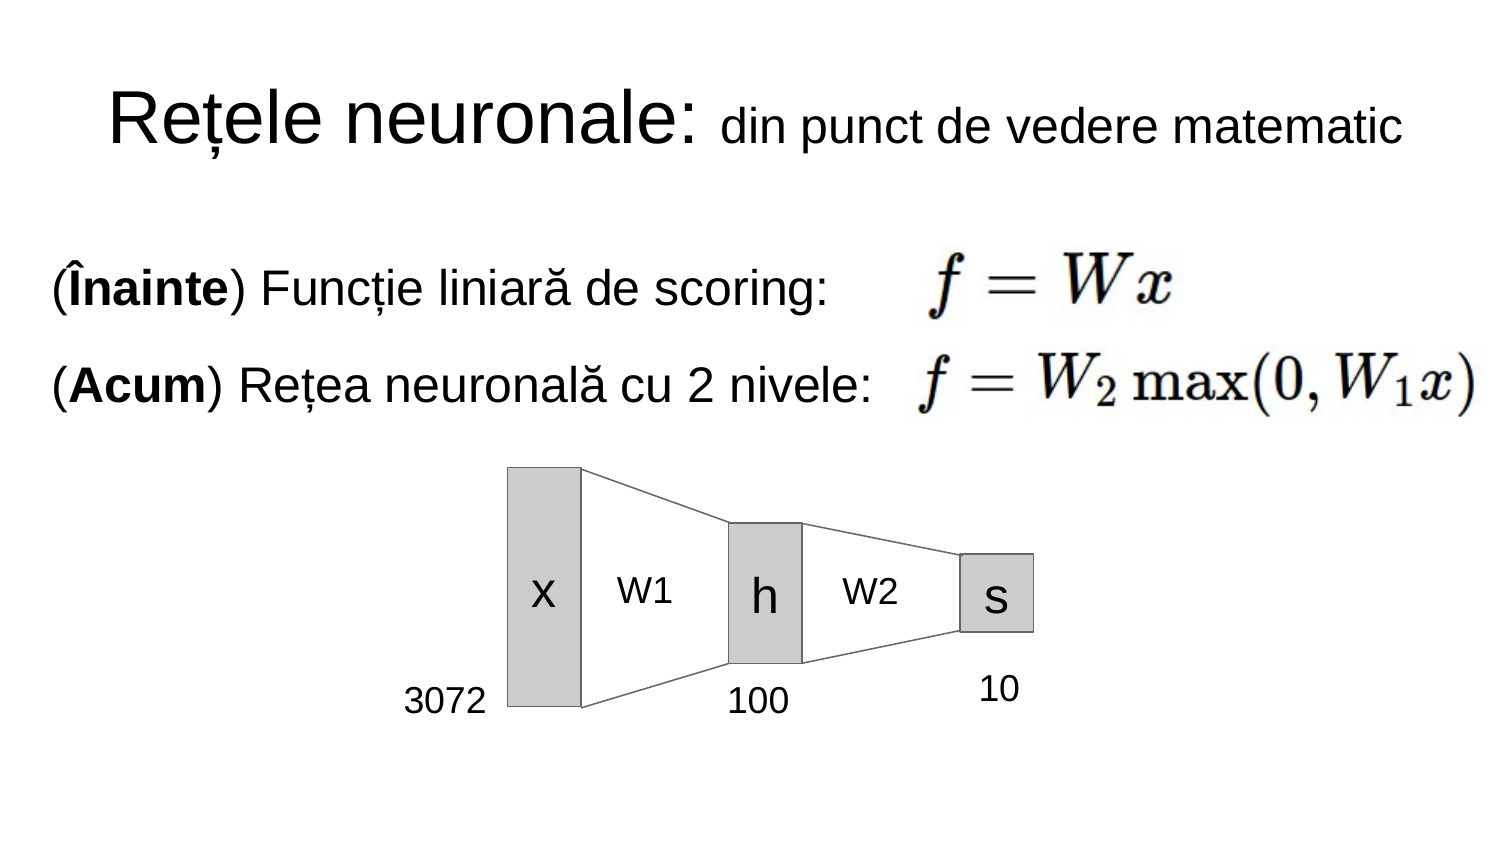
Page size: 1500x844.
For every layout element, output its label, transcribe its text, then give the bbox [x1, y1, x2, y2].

text_box 100 [712, 660, 891, 734]
text_box (Înainte) Funcție liniară de scoring: [36, 240, 906, 316]
picture [912, 246, 1184, 329]
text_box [801, 630, 961, 664]
text_box (Acum) Rețea neuronală cu 2 nivele: [36, 337, 913, 413]
text_box Rețele neuronale: din punct de vedere matematic [92, 53, 1435, 179]
text_box x [507, 467, 581, 707]
text_box W1 [601, 550, 740, 624]
picture [904, 344, 1489, 426]
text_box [580, 468, 731, 524]
text_box h [728, 522, 803, 660]
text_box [580, 663, 730, 709]
text_box 3072 [388, 660, 567, 734]
text_box s [960, 553, 1034, 633]
text_box 10 [963, 649, 1142, 723]
text_box W2 [827, 561, 966, 625]
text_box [798, 522, 964, 556]
